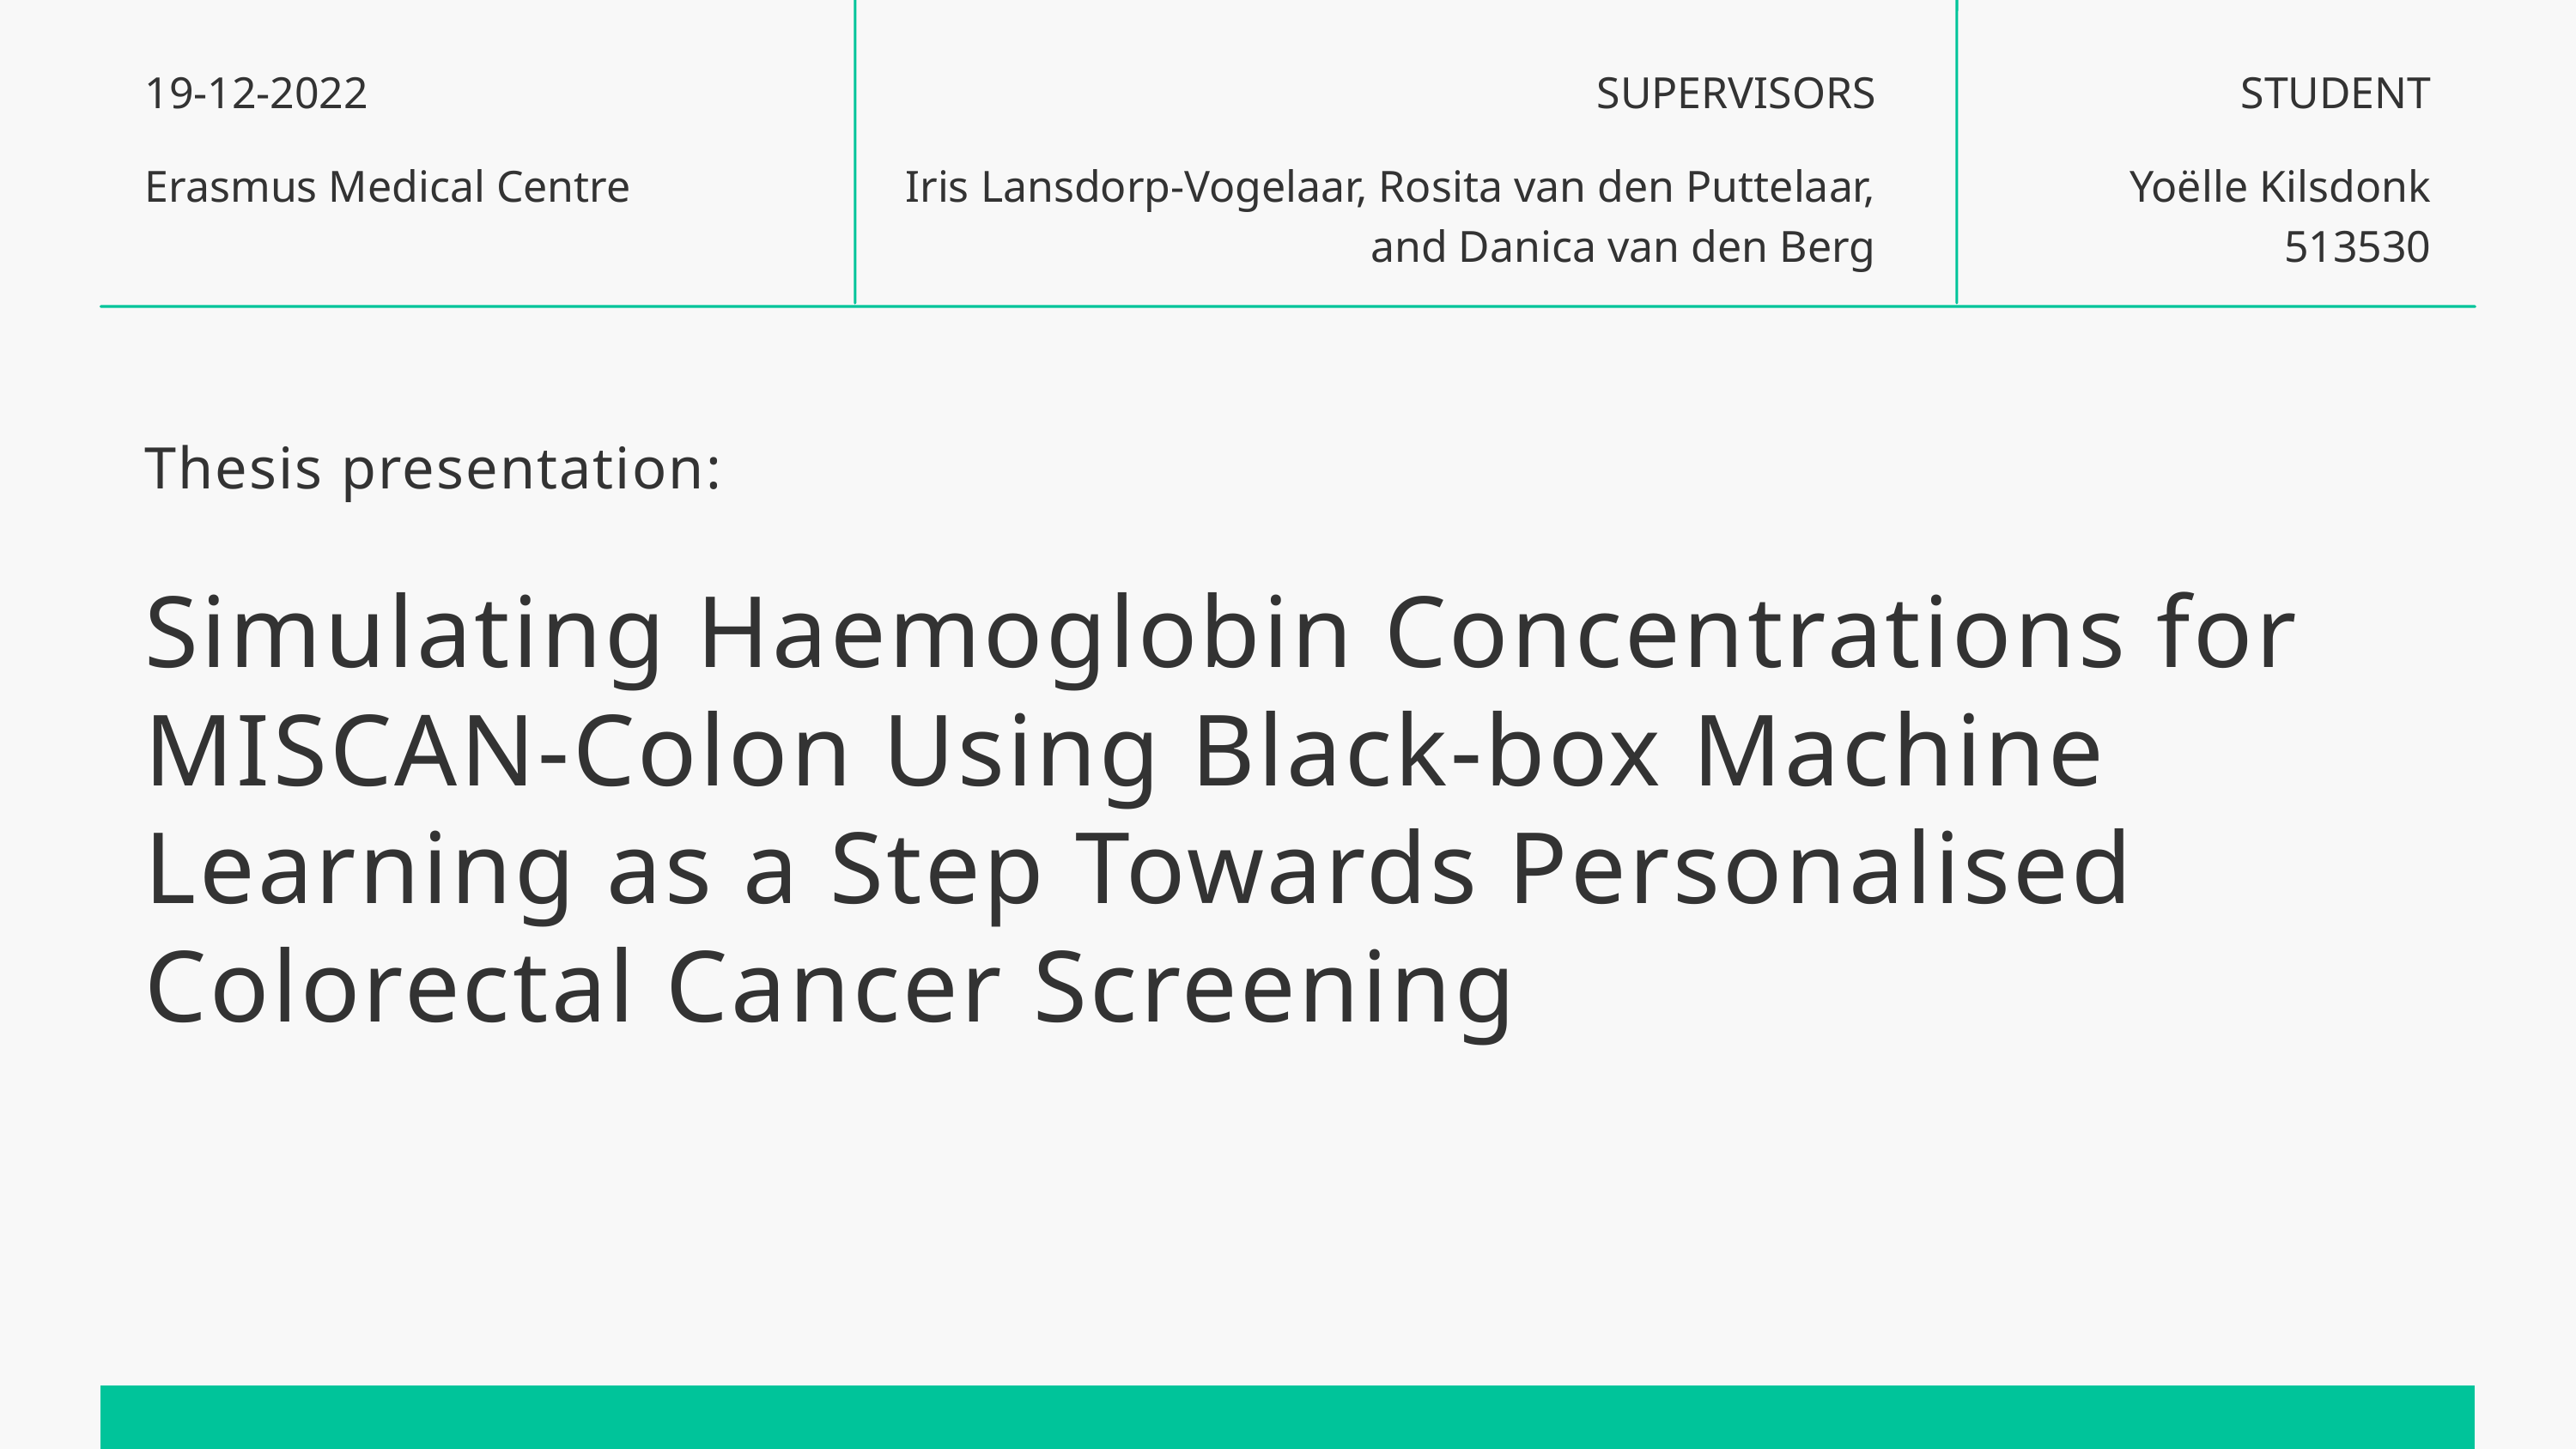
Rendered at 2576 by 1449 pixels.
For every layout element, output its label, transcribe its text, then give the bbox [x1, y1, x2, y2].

text_box Iris Lansdorp-Vogelaar, Rosita van den Puttelaar, and Danica van den Berg [895, 150, 1876, 271]
text_box Yoëlle Kilsdonk 513530 [2021, 150, 2432, 271]
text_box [100, 1385, 2476, 1449]
text_box Thesis presentation: Simulating Haemoglobin Concentrations for MISCAN-Colon Using Black-box Machine Learning as a Step Towards Personalised Colorectal Cancer Screening [144, 431, 2363, 1160]
text_box Erasmus Medical Centre [144, 150, 708, 211]
text_box STUDENT [2021, 57, 2432, 118]
text_box SUPERVISORS [1467, 57, 1876, 118]
text_box 19-12-2022 [144, 57, 708, 118]
